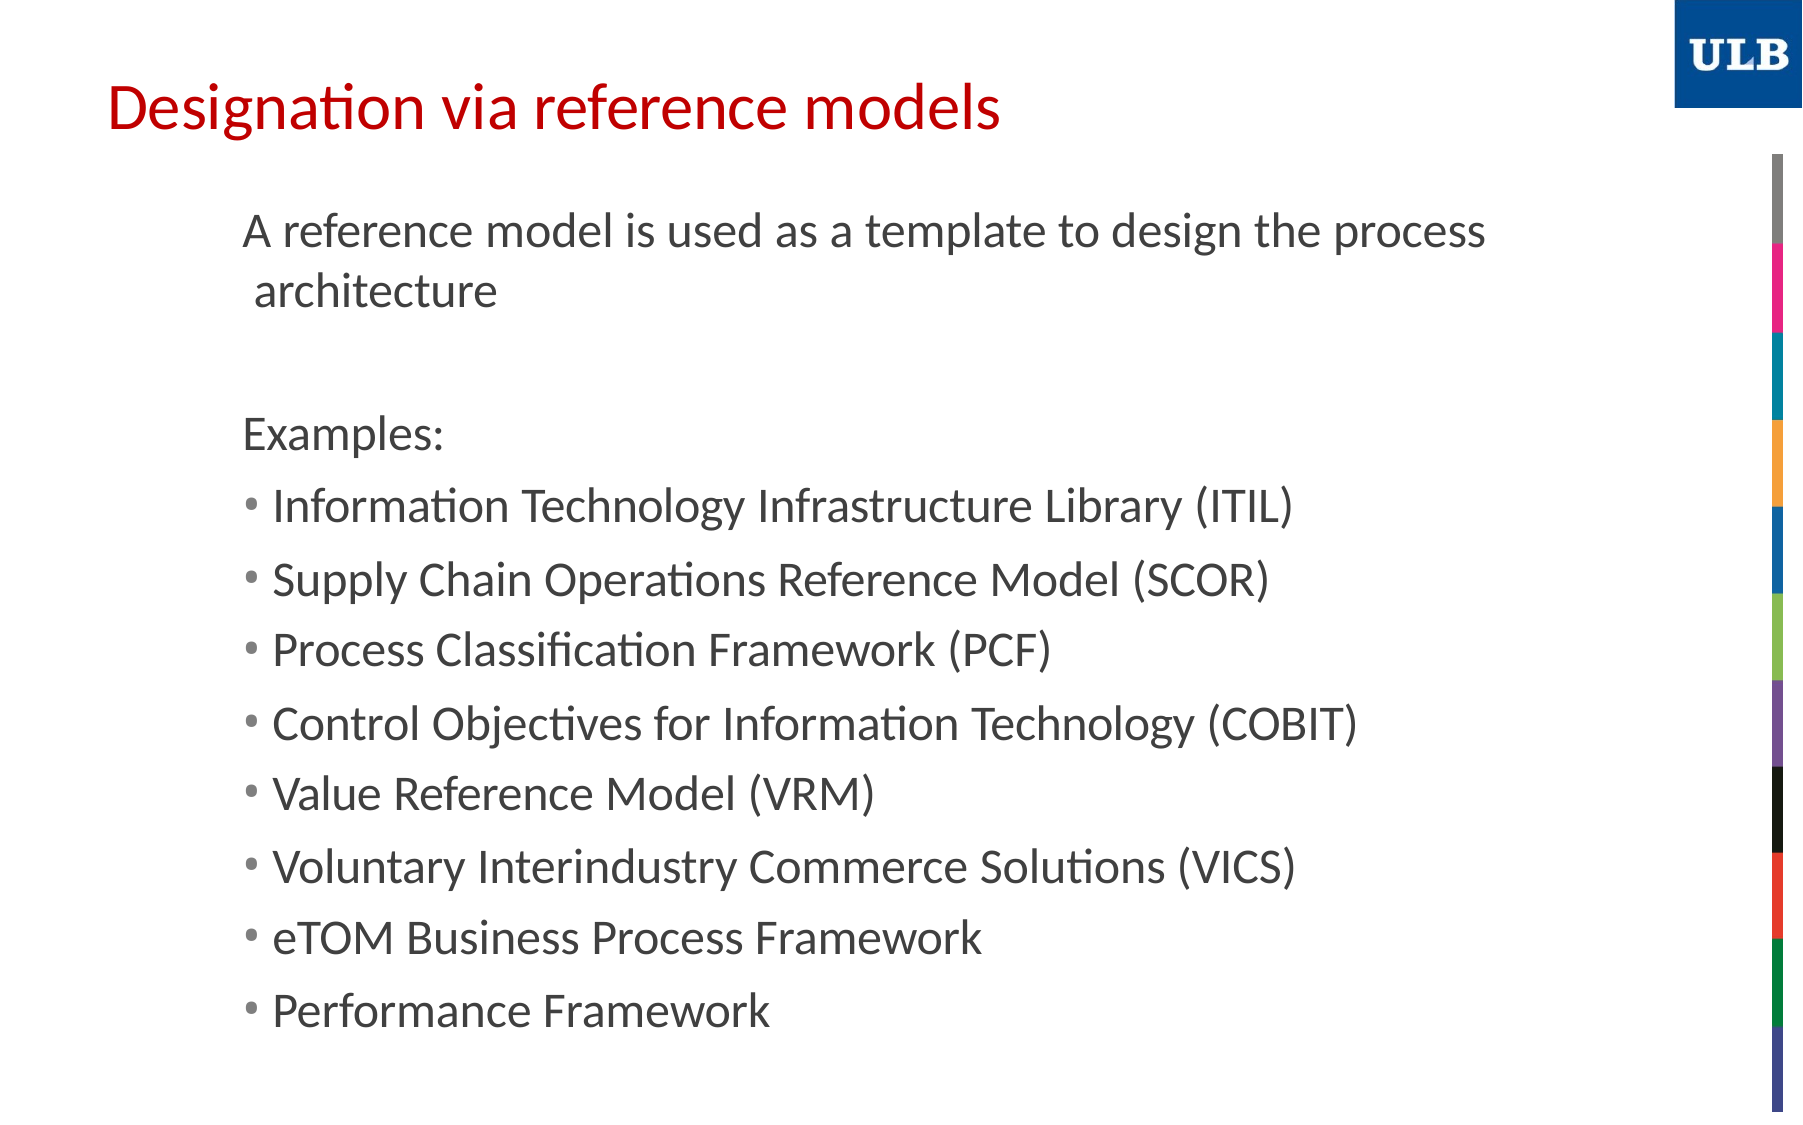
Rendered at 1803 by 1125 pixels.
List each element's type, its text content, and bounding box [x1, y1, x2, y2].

picture [1772, 418, 1783, 1112]
picture [1674, 0, 1802, 108]
text_box A reference model is used as a template to design the process architecture Examples: Information Technology Infrastructure Library (ITIL) Supply Chain Operations Reference Model (SCOR) Process Classification Framework (PCF) Control Objectives for Information Technology (COBIT) Value Reference Model (VRM) Voluntary Interindustry Commerce Solutions (VICS) eTOM Business Process Framework Performance Framework [240, 196, 1497, 1038]
title Designation via reference models [105, 61, 1010, 252]
picture [1772, 154, 1783, 333]
